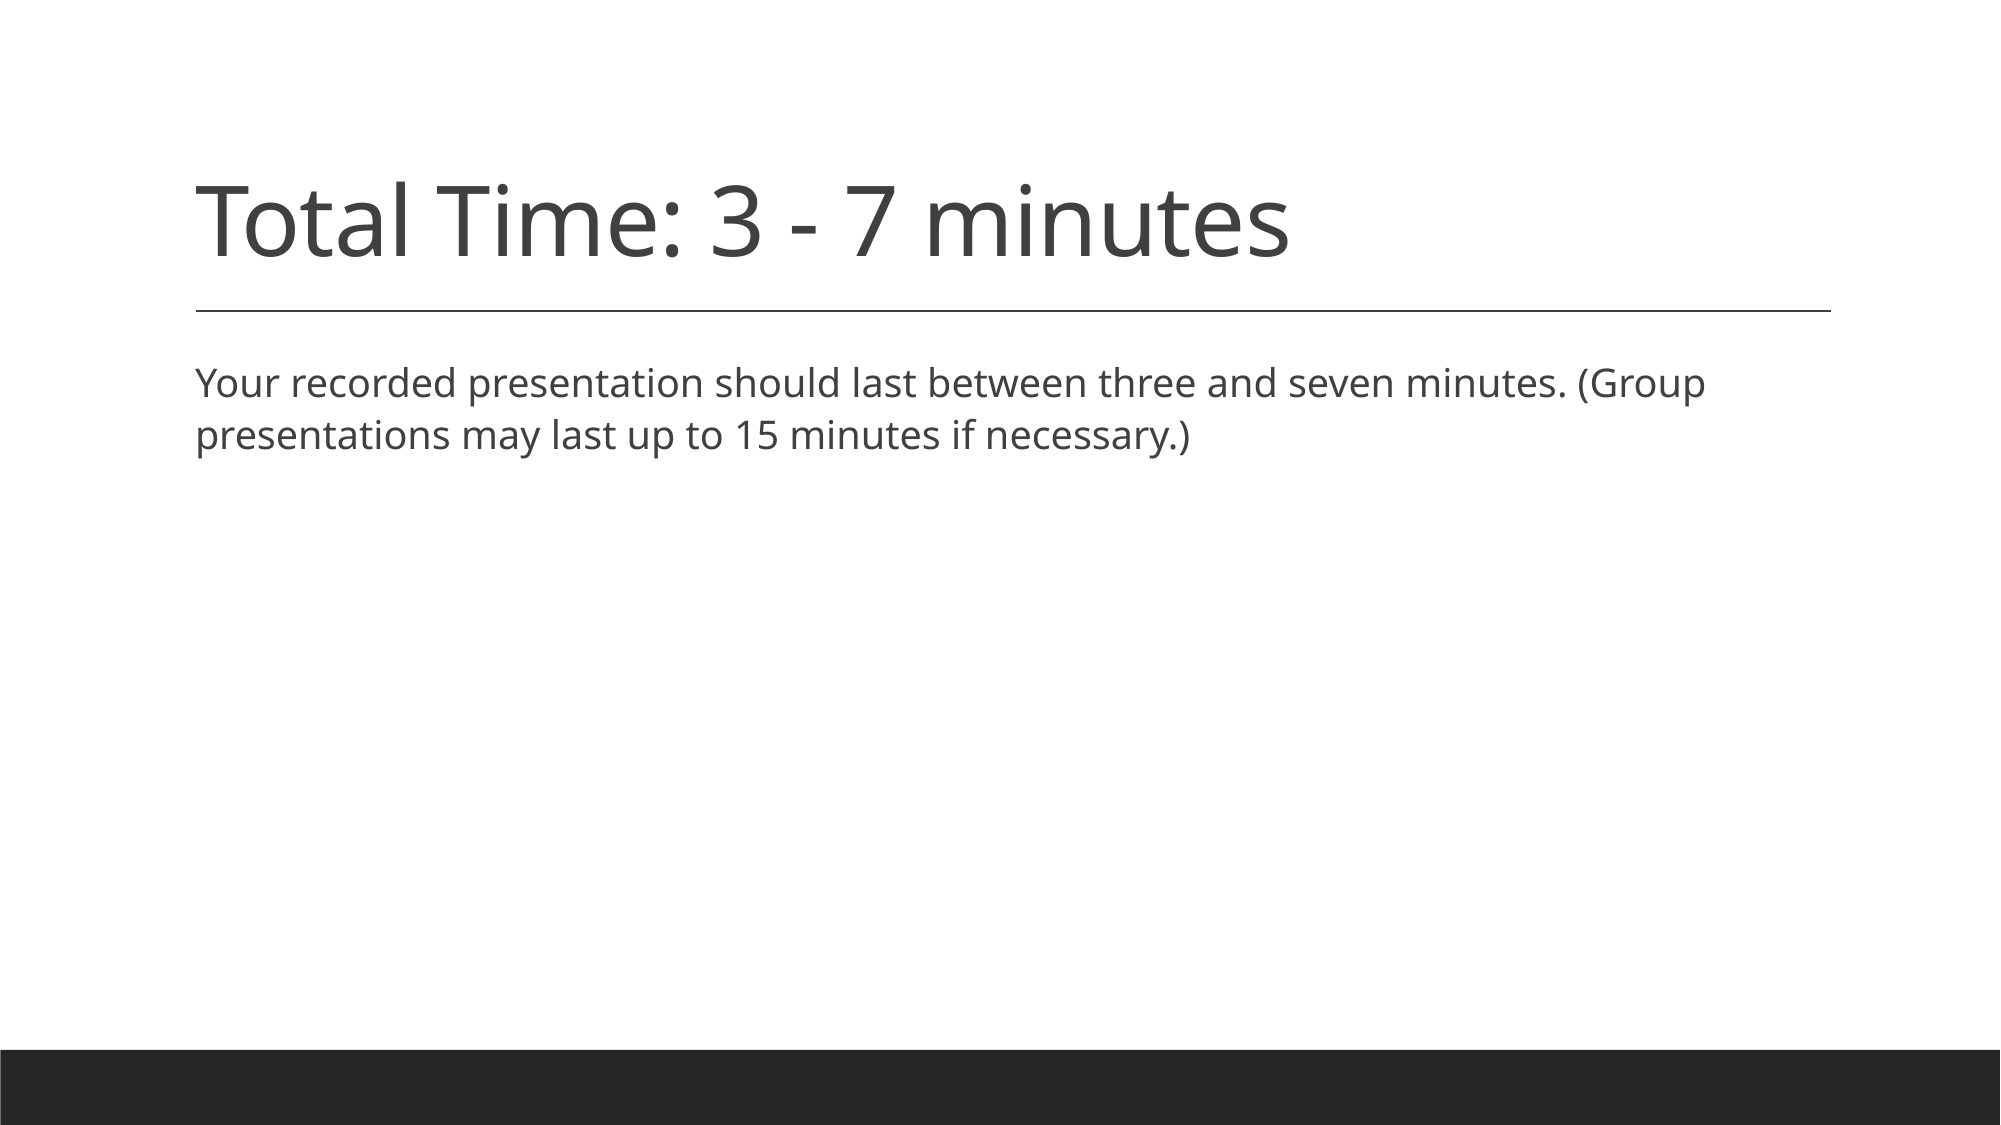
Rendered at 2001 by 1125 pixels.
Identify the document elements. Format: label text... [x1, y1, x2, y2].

list Your recorded presentation should last between three and seven minutes. (Group presentations may last up to 15 minutes if necessary.) [180, 345, 1830, 963]
title Total Time: 3 - 7 minutes [180, 47, 1830, 285]
